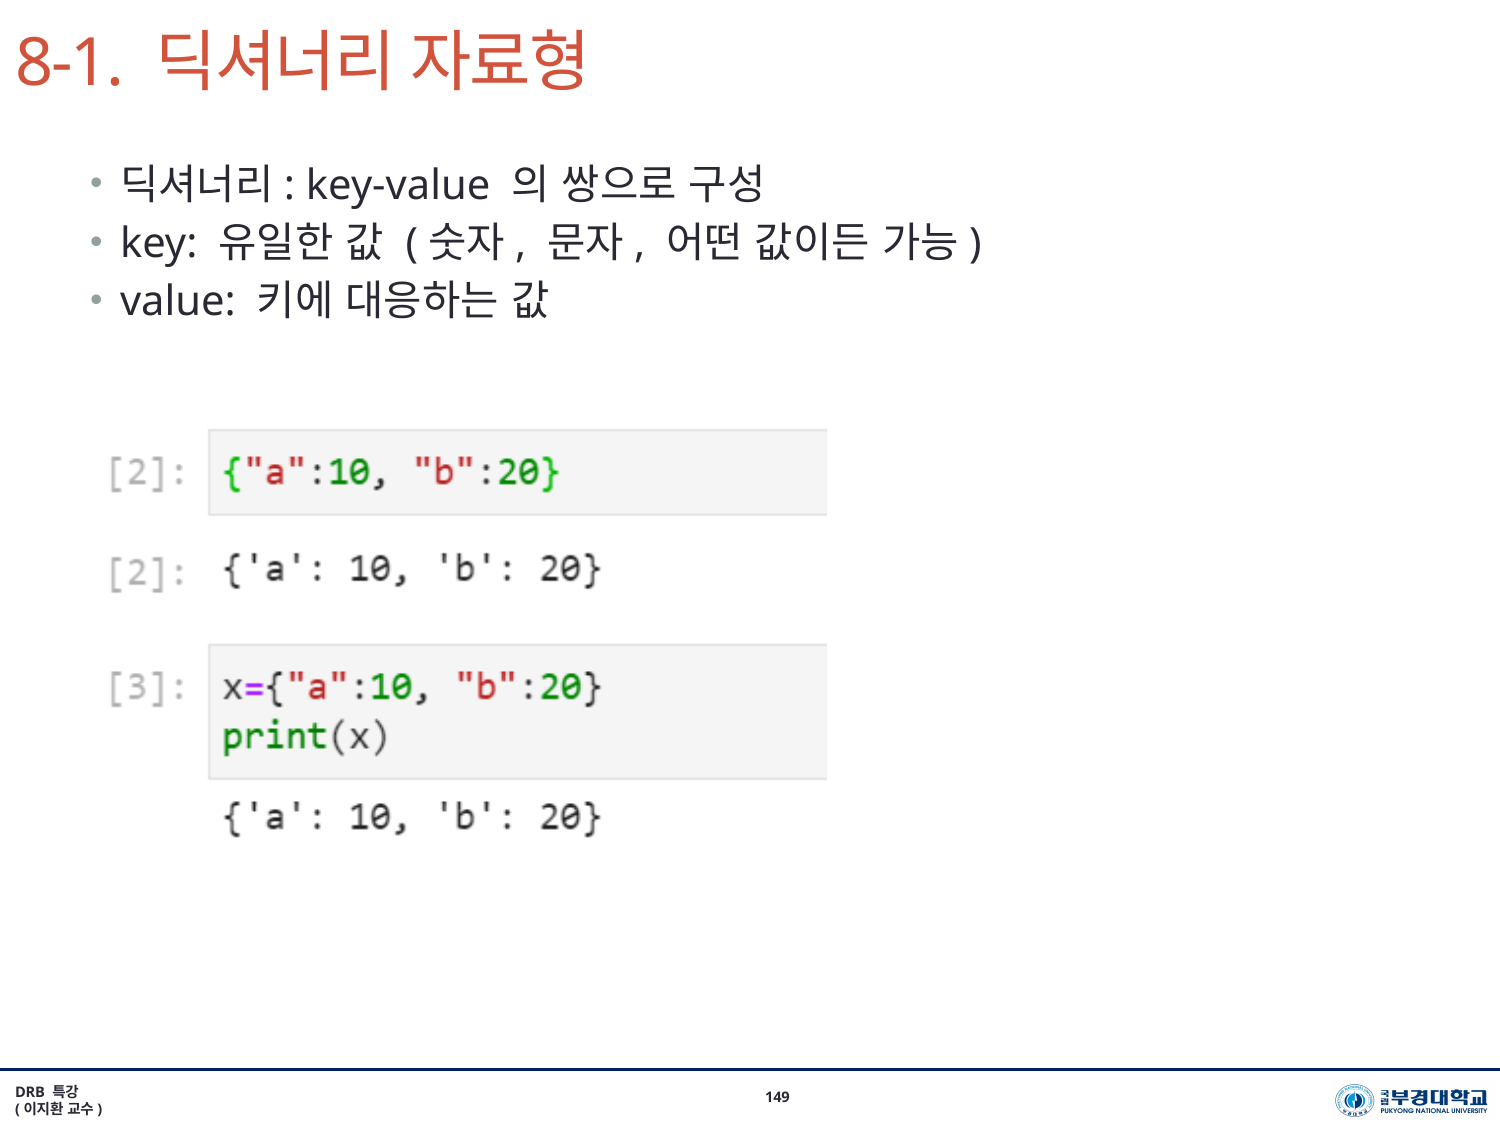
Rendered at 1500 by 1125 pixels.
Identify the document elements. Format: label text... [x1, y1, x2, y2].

picture [1330, 1079, 1495, 1121]
slide_number DRB 특강 (이지환 교수) [0, 1082, 303, 1118]
picture [61, 398, 827, 871]
list 딕셔너리: key-value 의 쌍으로 구성 key: 유일한 값 (숫자, 문자, 어떤 값이든 가능) value: 키에 대응하는 값 [75, 149, 1425, 1033]
title 8-1. 딕셔너리 자료형 [0, 1, 1500, 116]
